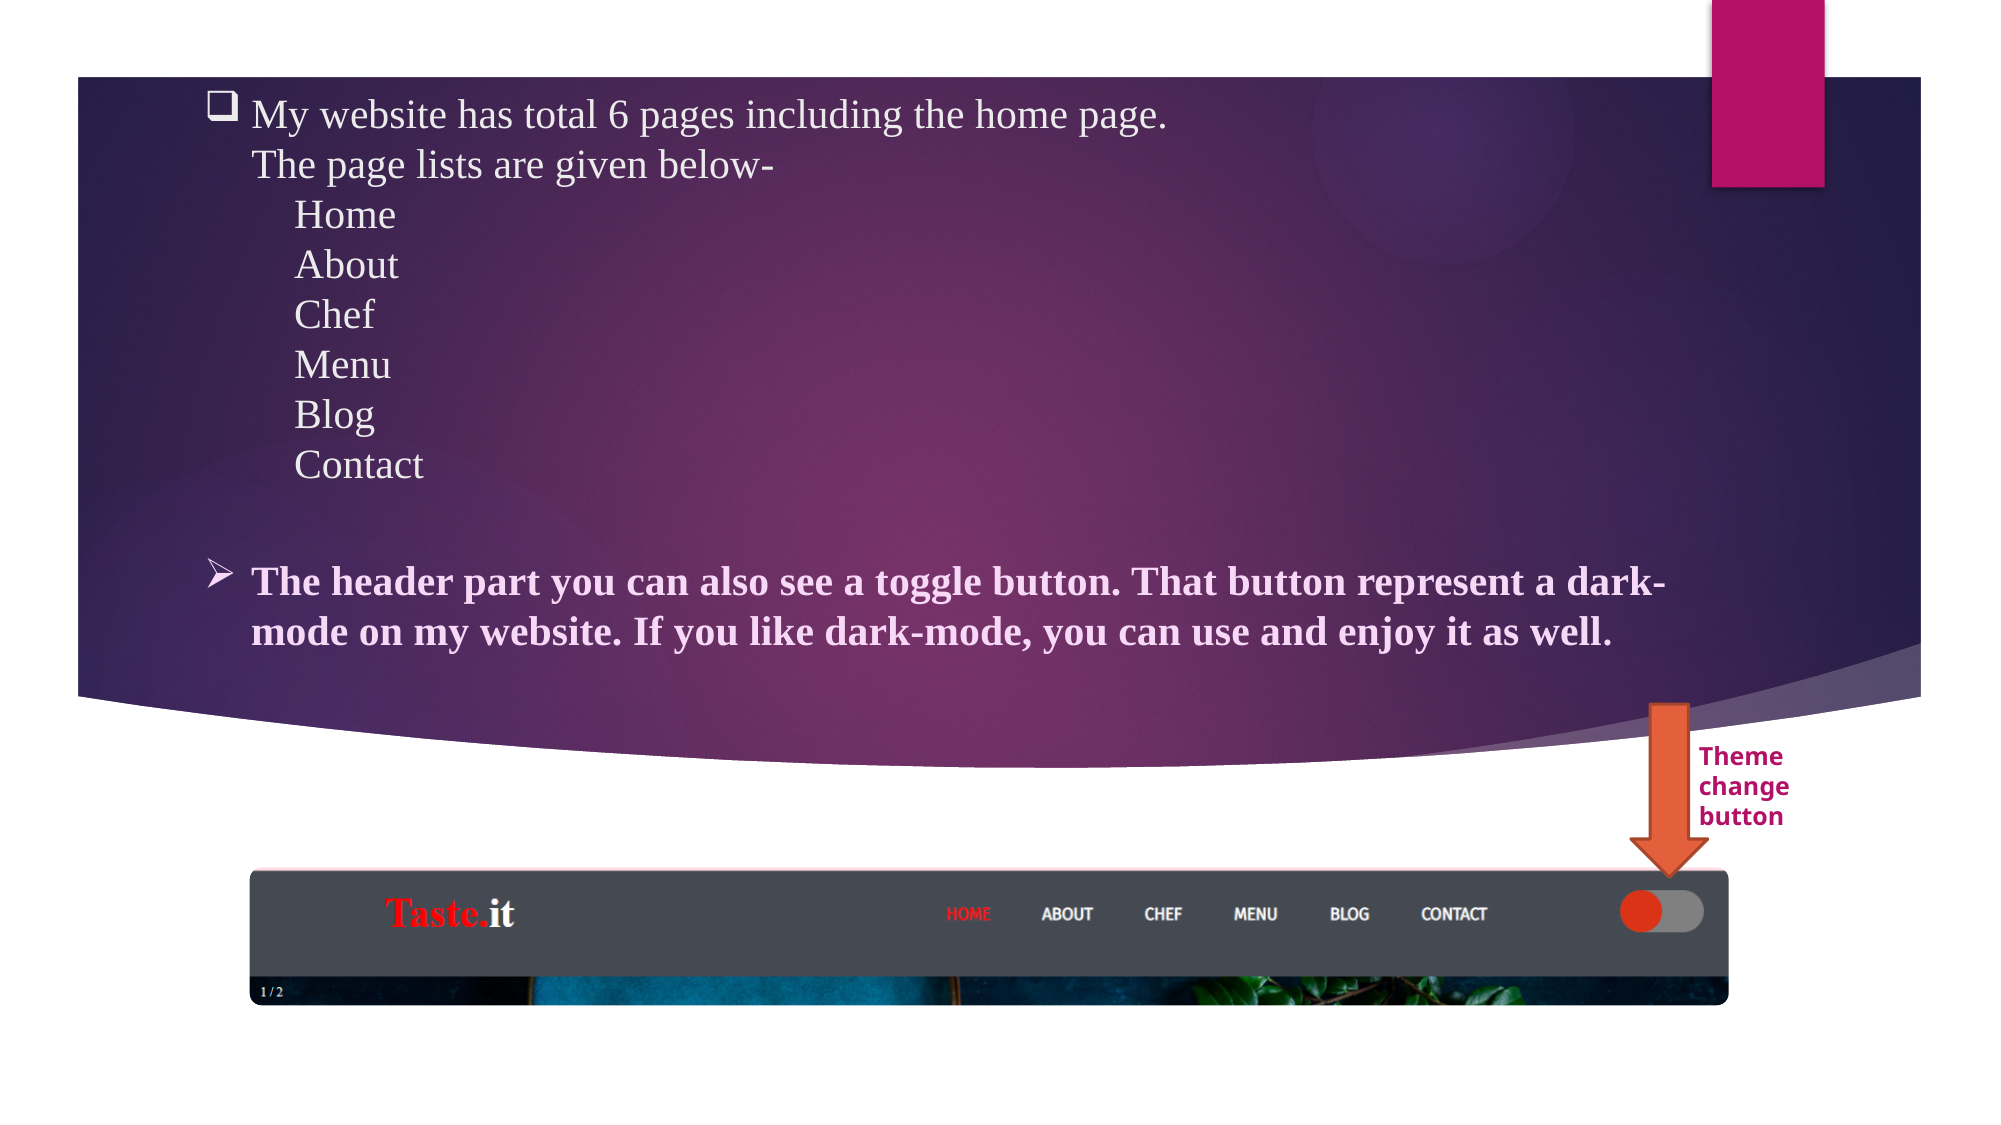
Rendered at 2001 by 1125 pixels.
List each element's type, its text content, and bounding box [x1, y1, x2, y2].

text_box [1629, 702, 1710, 865]
title My website has total 6 pages including the home page. The page lists are given below-  Home  About  Chef  Menu  Blog  Contact [189, 112, 1638, 495]
text_box The header part you can also see a toggle button. That button represent a dark-mode on my website. If you like dark-mode, you can use and enjoy it as well. [189, 546, 1708, 662]
text_box Theme change button [1684, 732, 1877, 838]
picture [249, 867, 1729, 1006]
